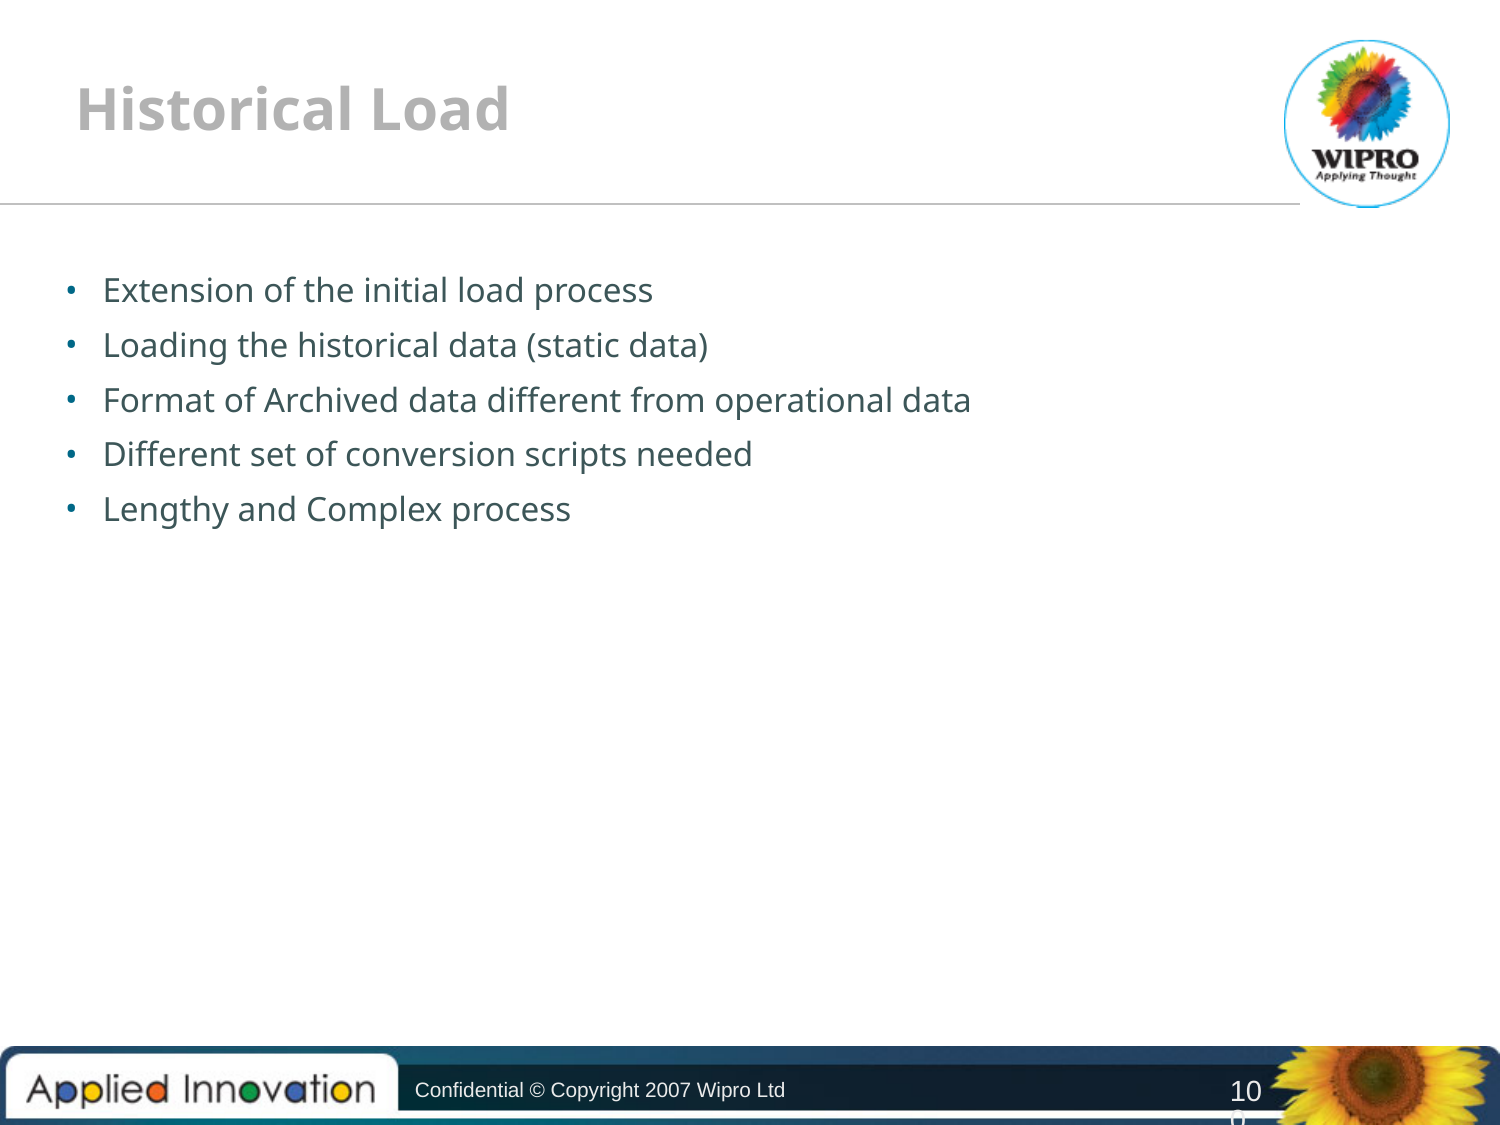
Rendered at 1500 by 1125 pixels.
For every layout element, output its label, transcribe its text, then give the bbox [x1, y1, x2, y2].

picture [1284, 37, 1450, 208]
footer Confidential © Copyright 2007 Wipro Ltd [399, 1057, 975, 1121]
list Extension of the initial load process Loading the historical data (static data) Format of Archived data different from operational data Different set of conversion scripts needed Lengthy and Complex process [50, 212, 1450, 925]
picture [1233, 1112, 1241, 1125]
picture [0, 1046, 1500, 1125]
text_box Historical Load [0, 0, 1325, 150]
